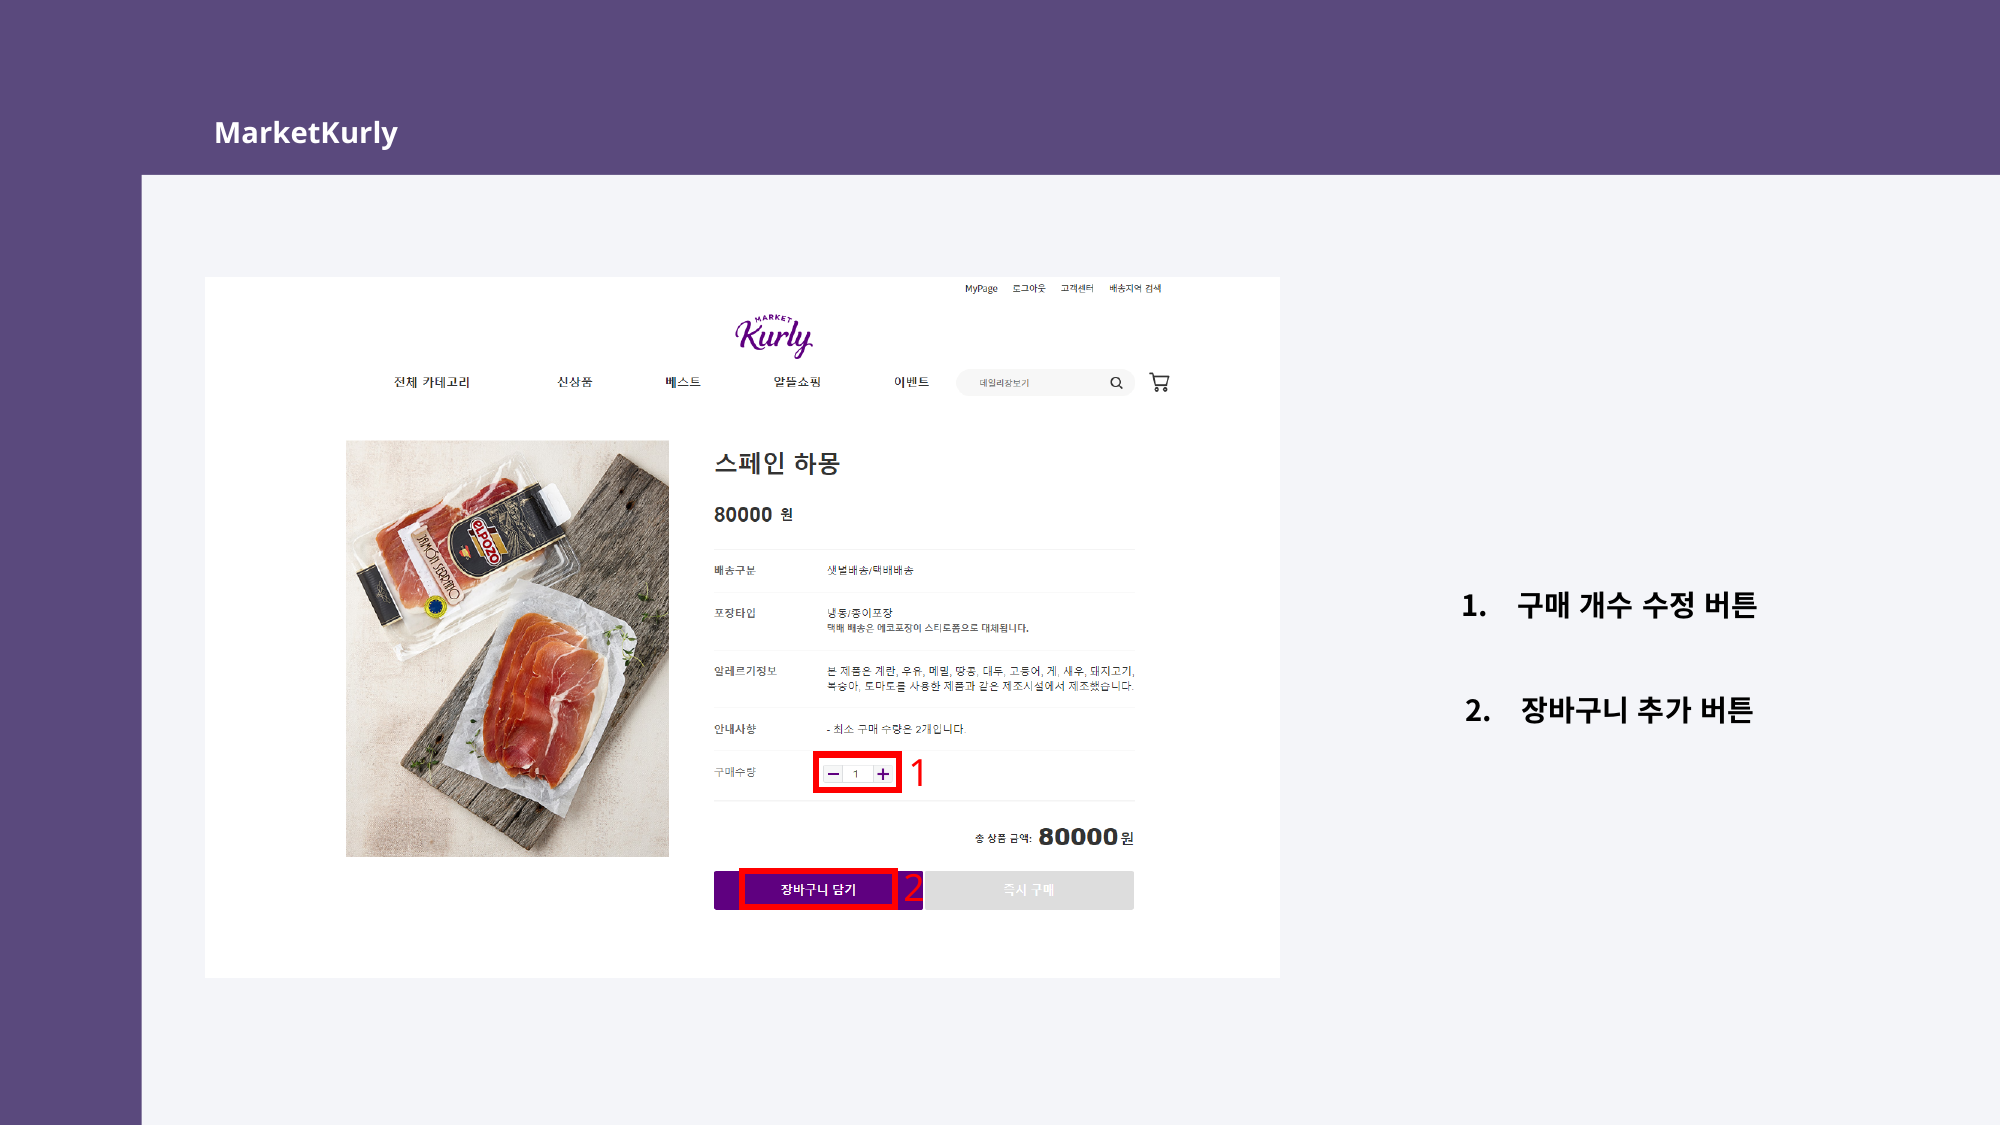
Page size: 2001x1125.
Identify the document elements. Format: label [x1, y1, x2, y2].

picture [205, 276, 1280, 978]
text_box [141, 72, 2000, 1125]
